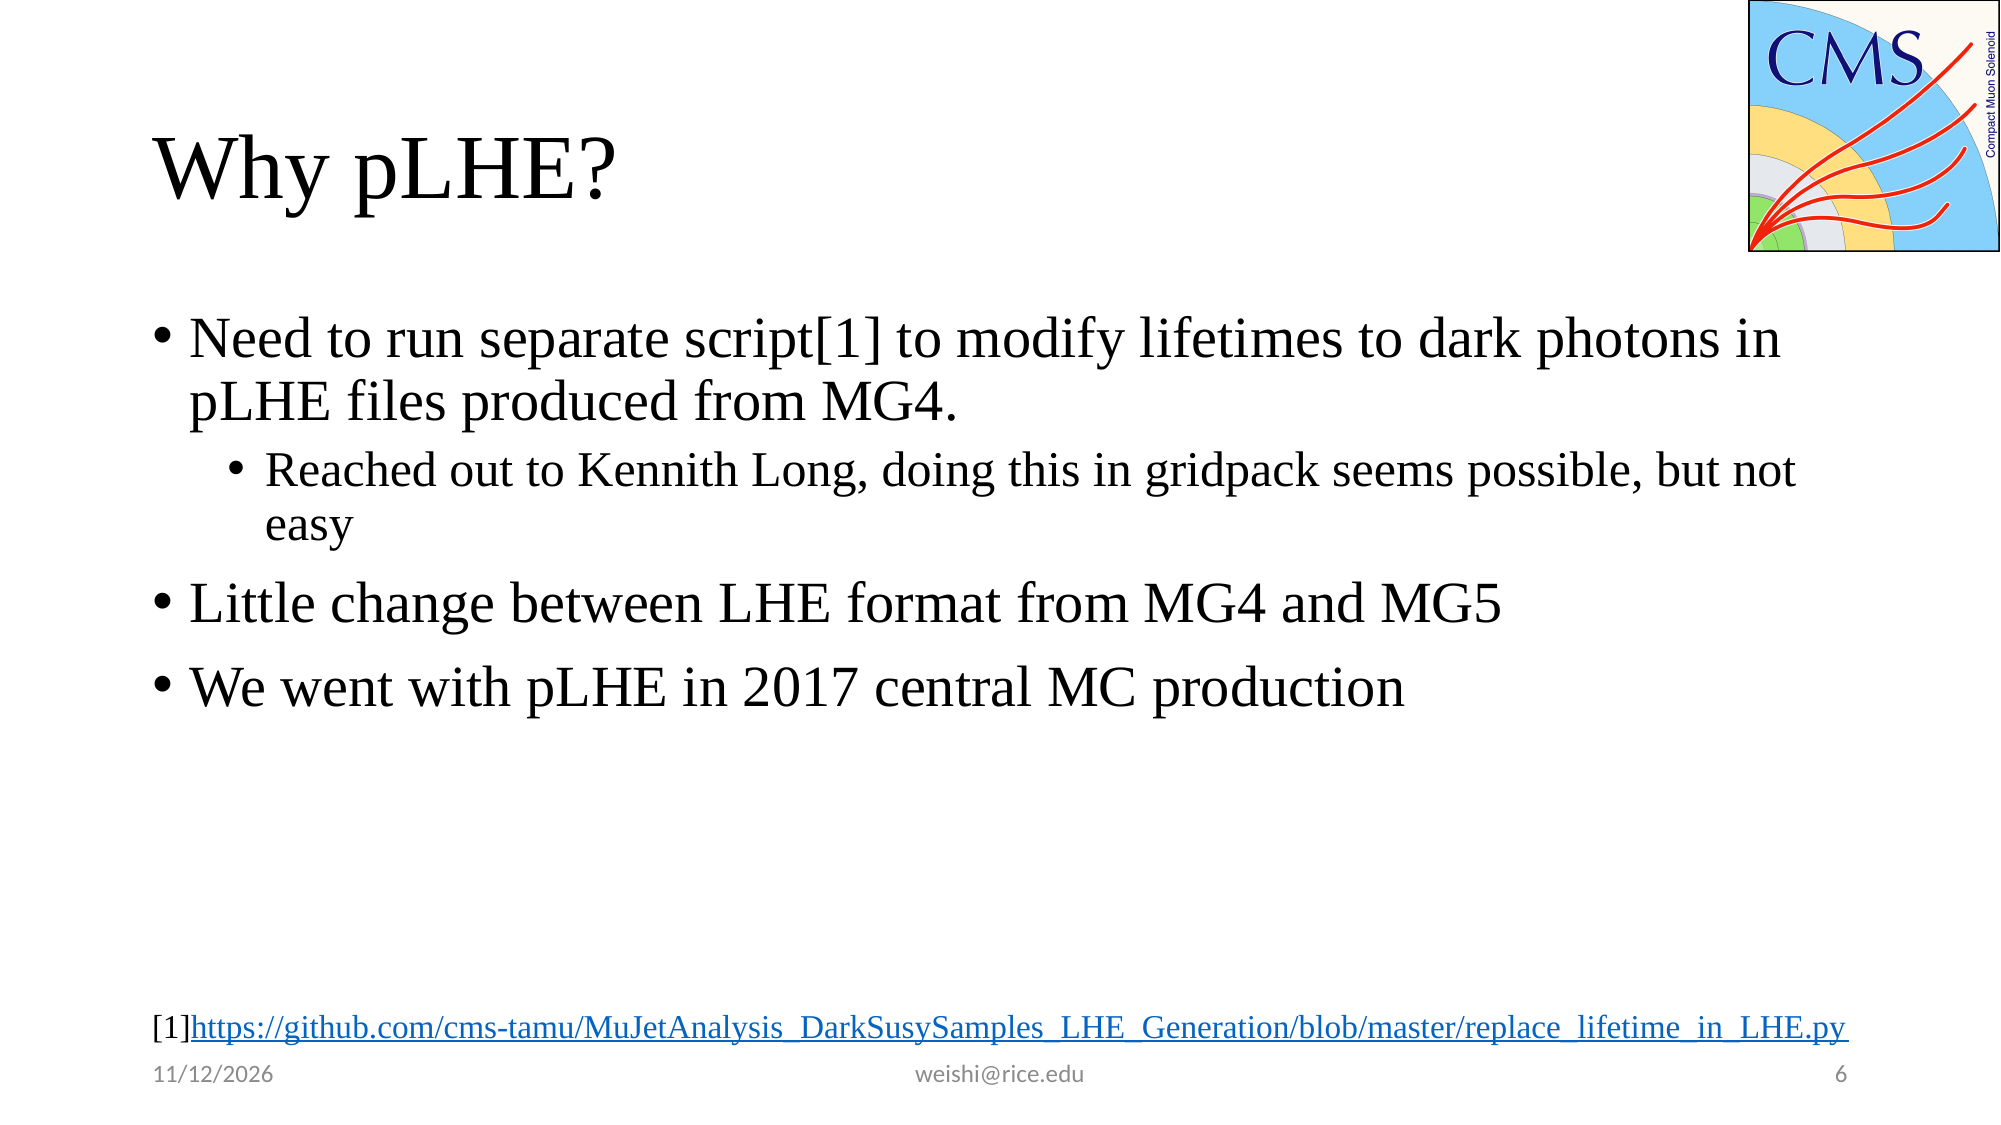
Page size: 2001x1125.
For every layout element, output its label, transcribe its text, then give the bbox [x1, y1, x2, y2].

title Why pLHE? [137, 59, 1863, 278]
picture [1748, 0, 2000, 252]
slide_number 6 [1412, 1053, 1863, 1103]
list Need to run separate script[1] to modify lifetimes to dark photons in pLHE files produced from MG4. Reached out to Kennith Long, doing this in gridpack seems possible, but not easy Little change between LHE format from MG4 and MG5 We went with pLHE in 2017 central MC production [137, 299, 1863, 997]
footer weishi@rice.edu [662, 1053, 1338, 1103]
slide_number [137, 1053, 588, 1103]
text_box [1]https://github.com/cms-tamu/MuJetAnalysis_DarkSusySamples_LHE_Generation/blob/master/replace_lifetime_in_LHE.py [137, 997, 2000, 1053]
